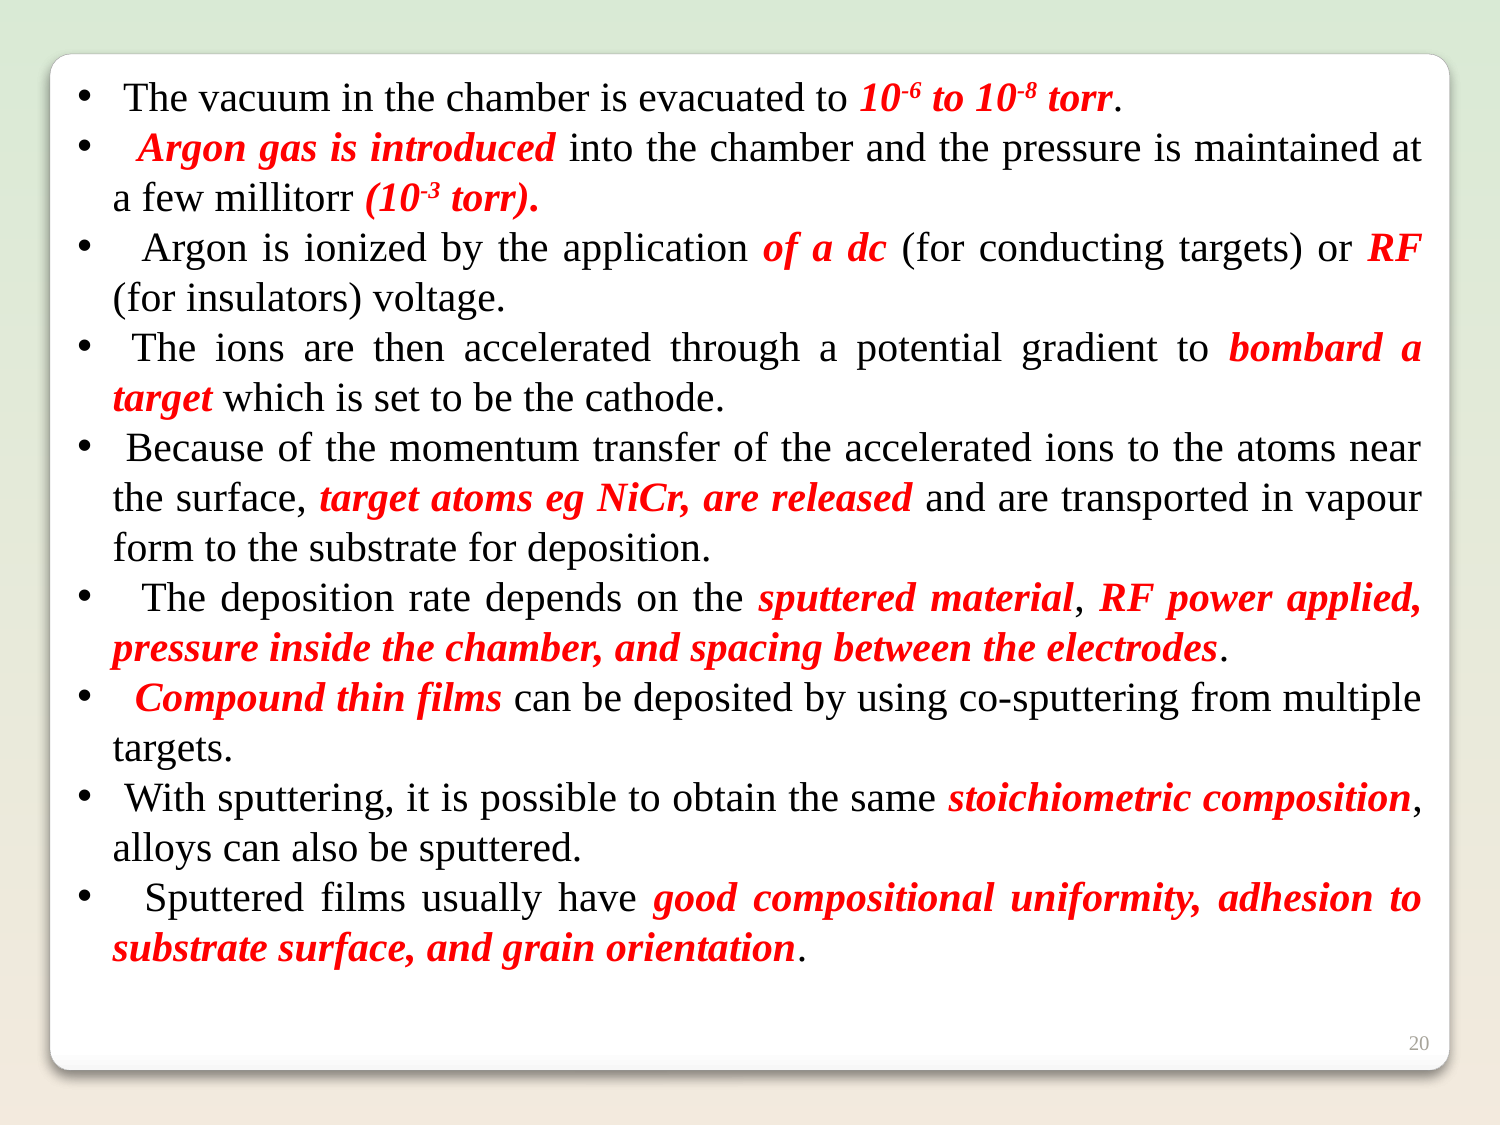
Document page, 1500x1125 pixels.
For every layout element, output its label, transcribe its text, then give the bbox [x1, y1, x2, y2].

slide_number 20 [1369, 1002, 1445, 1063]
text_box The vacuum in the chamber is evacuated to 10-6 to 10-8 torr. Argon gas is introduced into the chamber and the pressure is maintained at a few millitorr (10-3 torr). Argon is ionized by the application of a dc (for conducting targets) or RF (for insulators) voltage. The ions are then accelerated through a potential gradient to bombard a target which is set to be the cathode. Because of the momentum transfer of the accelerated ions to the atoms near the surface, target atoms eg NiCr, are released and are transported in vapour form to the substrate for deposition. The deposition rate depends on the sputtered material, RF power applied, pressure inside the chamber, and spacing between the electrodes. Compound thin films can be deposited by using co-sputtering from multiple targets. With sputtering, it is possible to obtain the same stoichiometric composition, alloys can also be sputtered. Sputtered films usually have good compositional uniformity, adhesion to substrate surface, and grain orientation. [62, 62, 1438, 978]
